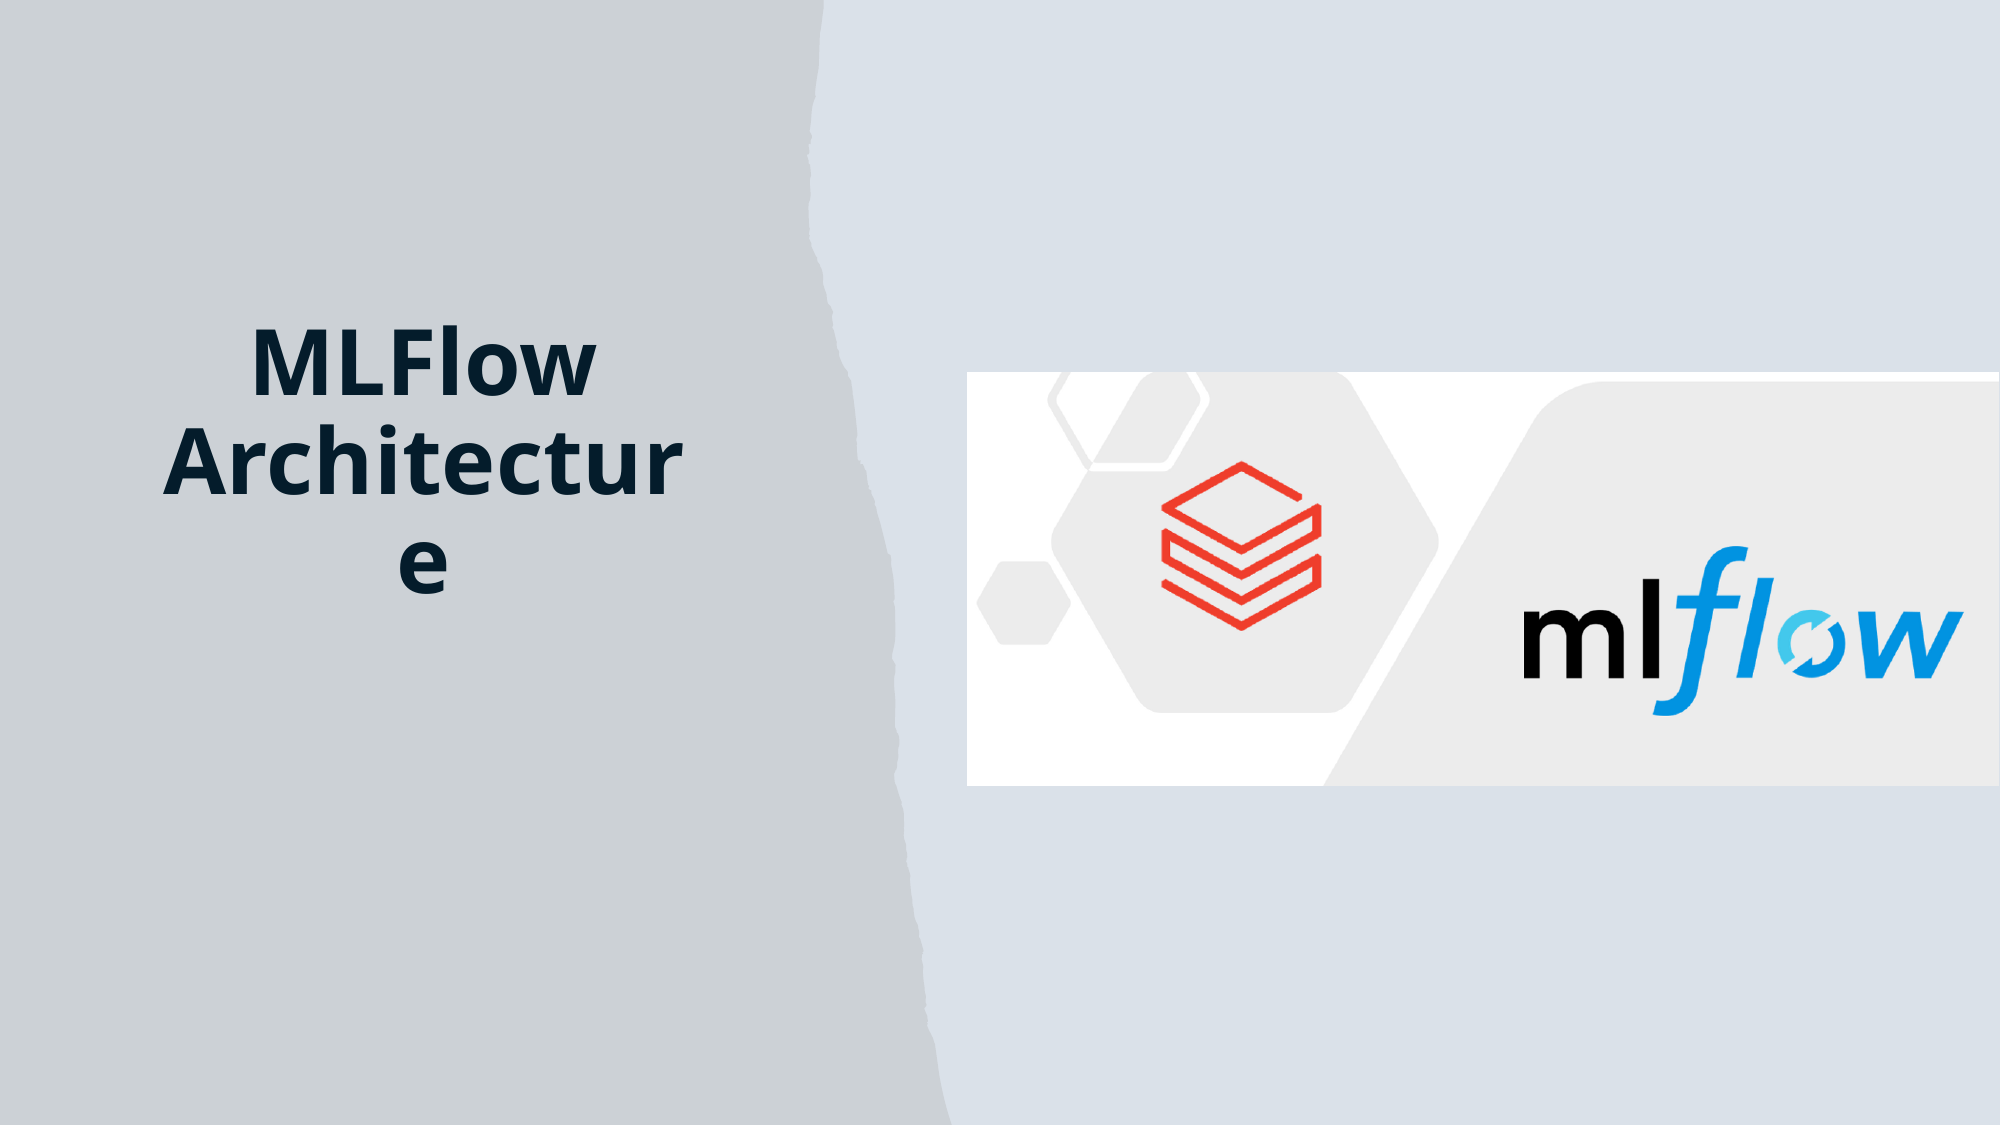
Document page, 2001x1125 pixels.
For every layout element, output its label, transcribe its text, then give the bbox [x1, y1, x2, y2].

title MLFlow Architecture [126, 162, 721, 622]
text_box [0, 0, 953, 1125]
text_box [809, 0, 2000, 1125]
picture [967, 372, 1999, 786]
